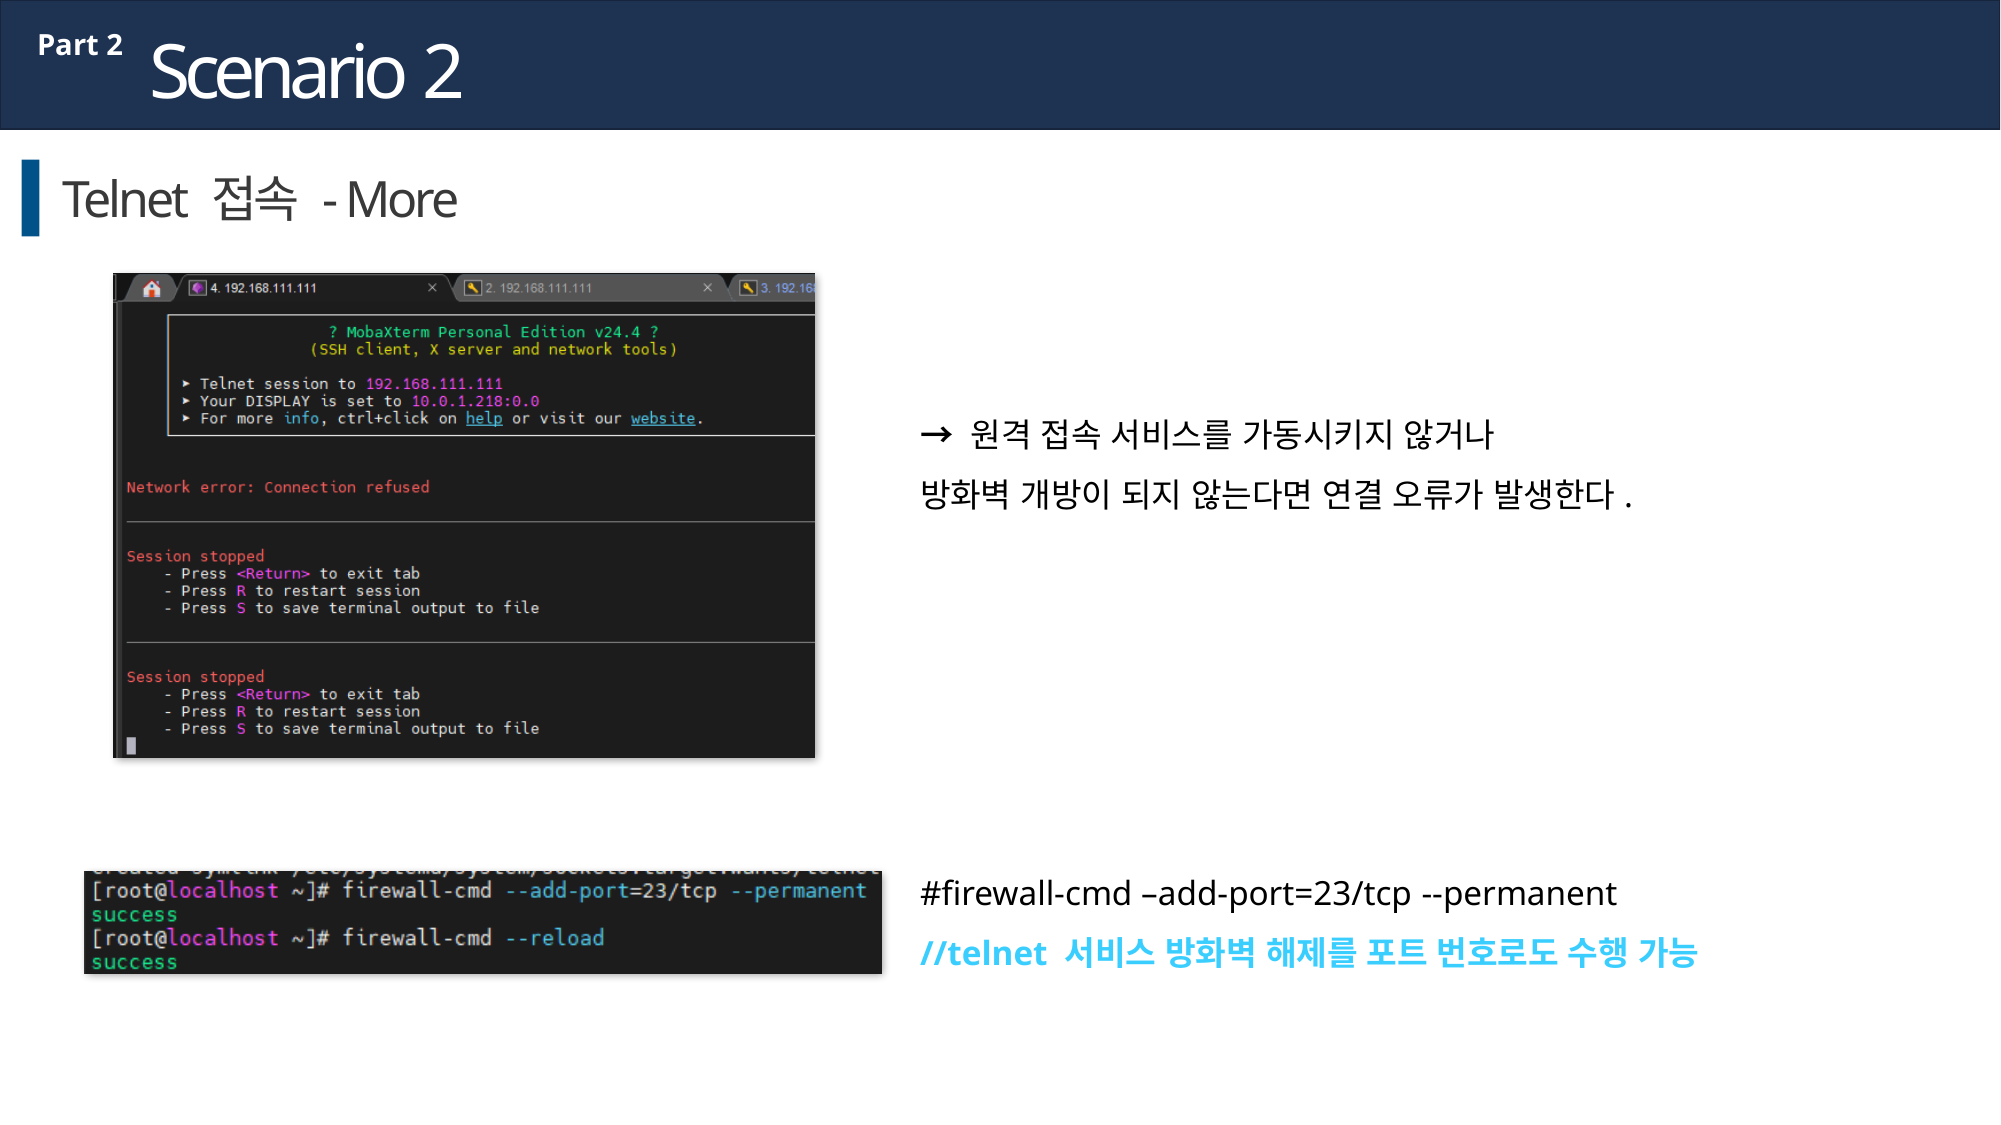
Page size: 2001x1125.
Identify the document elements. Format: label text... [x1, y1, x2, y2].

picture [113, 273, 815, 758]
text_box [21, 159, 40, 237]
text_box Part 2 [22, 19, 146, 69]
text_box Telnet 접속 - More [47, 160, 475, 235]
text_box → 원격 접속 서비스를 가동시키지 않거나 방화벽 개방이 되지 않는다면 연결 오류가 발생한다. [905, 386, 1871, 522]
text_box Scenario 2 [134, 16, 480, 122]
picture [84, 871, 882, 974]
text_box #firewall-cmd –add-port=23/tcp --permanent //telnet 서비스 방화벽 해제를 포트 번호로도 수행 가능 [905, 844, 1871, 980]
